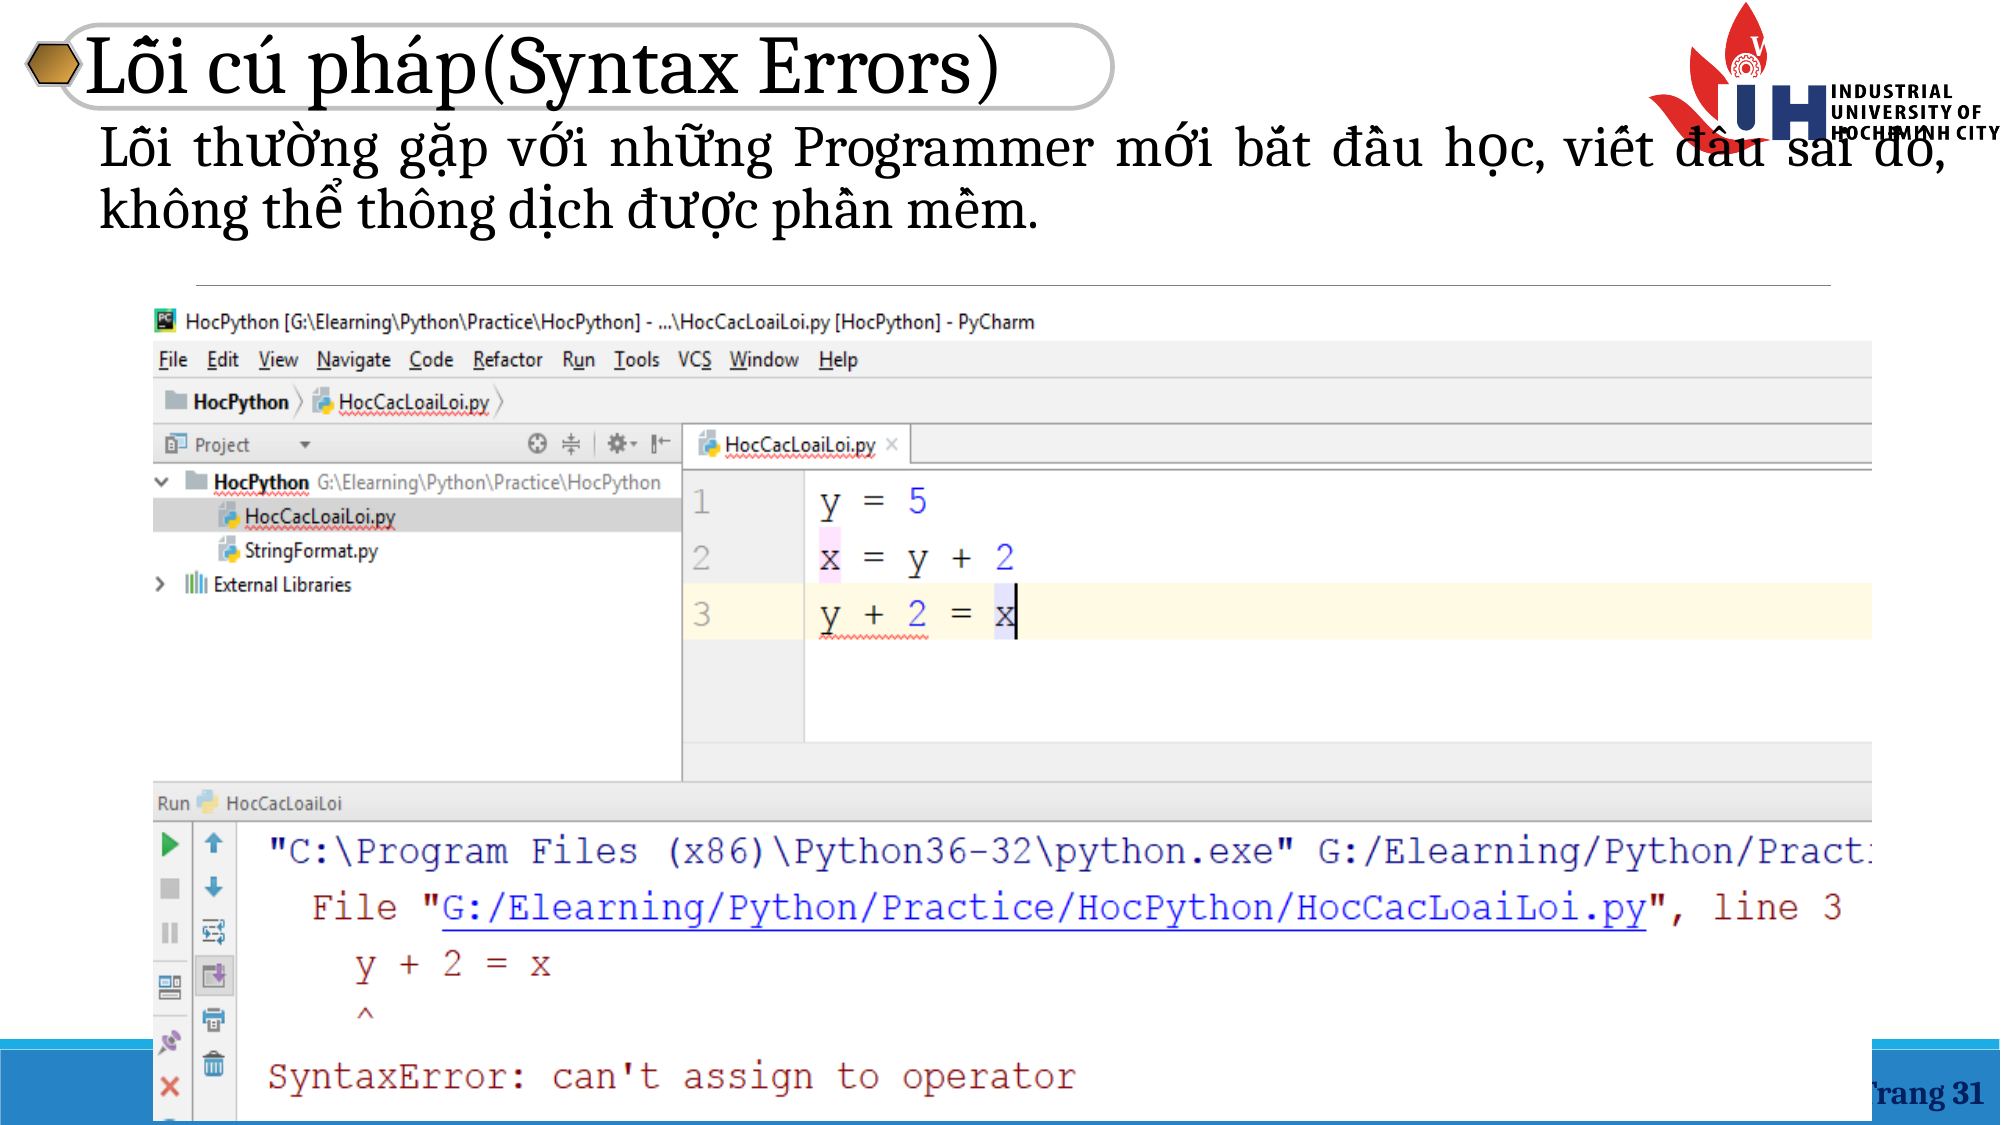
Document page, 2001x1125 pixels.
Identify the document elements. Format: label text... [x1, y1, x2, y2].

text_box Lỗi thường gặp với những Programmer mới bắt đầu học, viết đâu sai đó, không thể thông dịch được phần mềm. [84, 108, 1960, 970]
picture [1648, 1, 2000, 155]
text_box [24, 24, 1113, 109]
picture [153, 302, 1872, 1122]
slide_number Trang 31 [1882, 1060, 2000, 1121]
